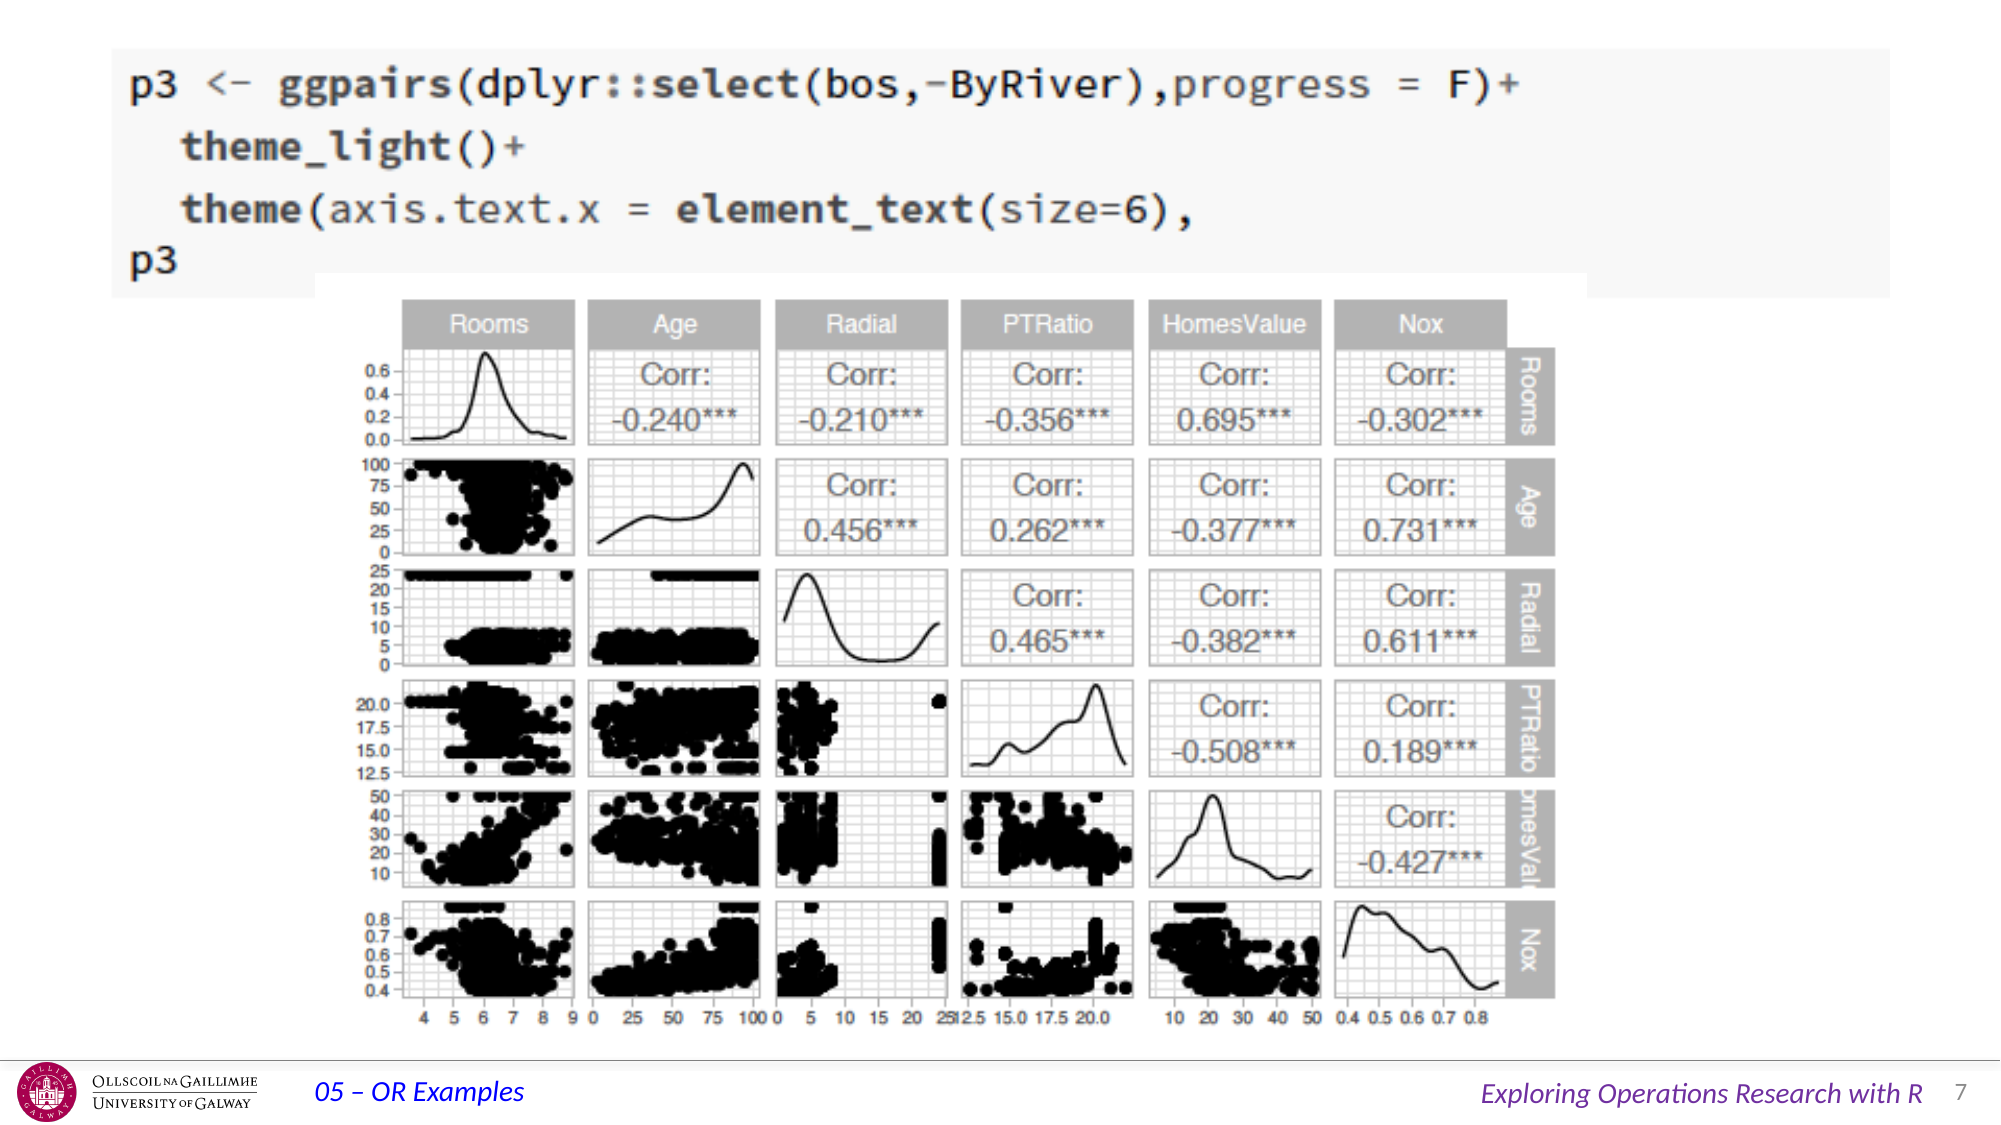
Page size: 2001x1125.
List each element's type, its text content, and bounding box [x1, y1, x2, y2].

picture [17, 1062, 257, 1122]
picture [109, 36, 1891, 1043]
slide_number 7 [1899, 1060, 1983, 1120]
